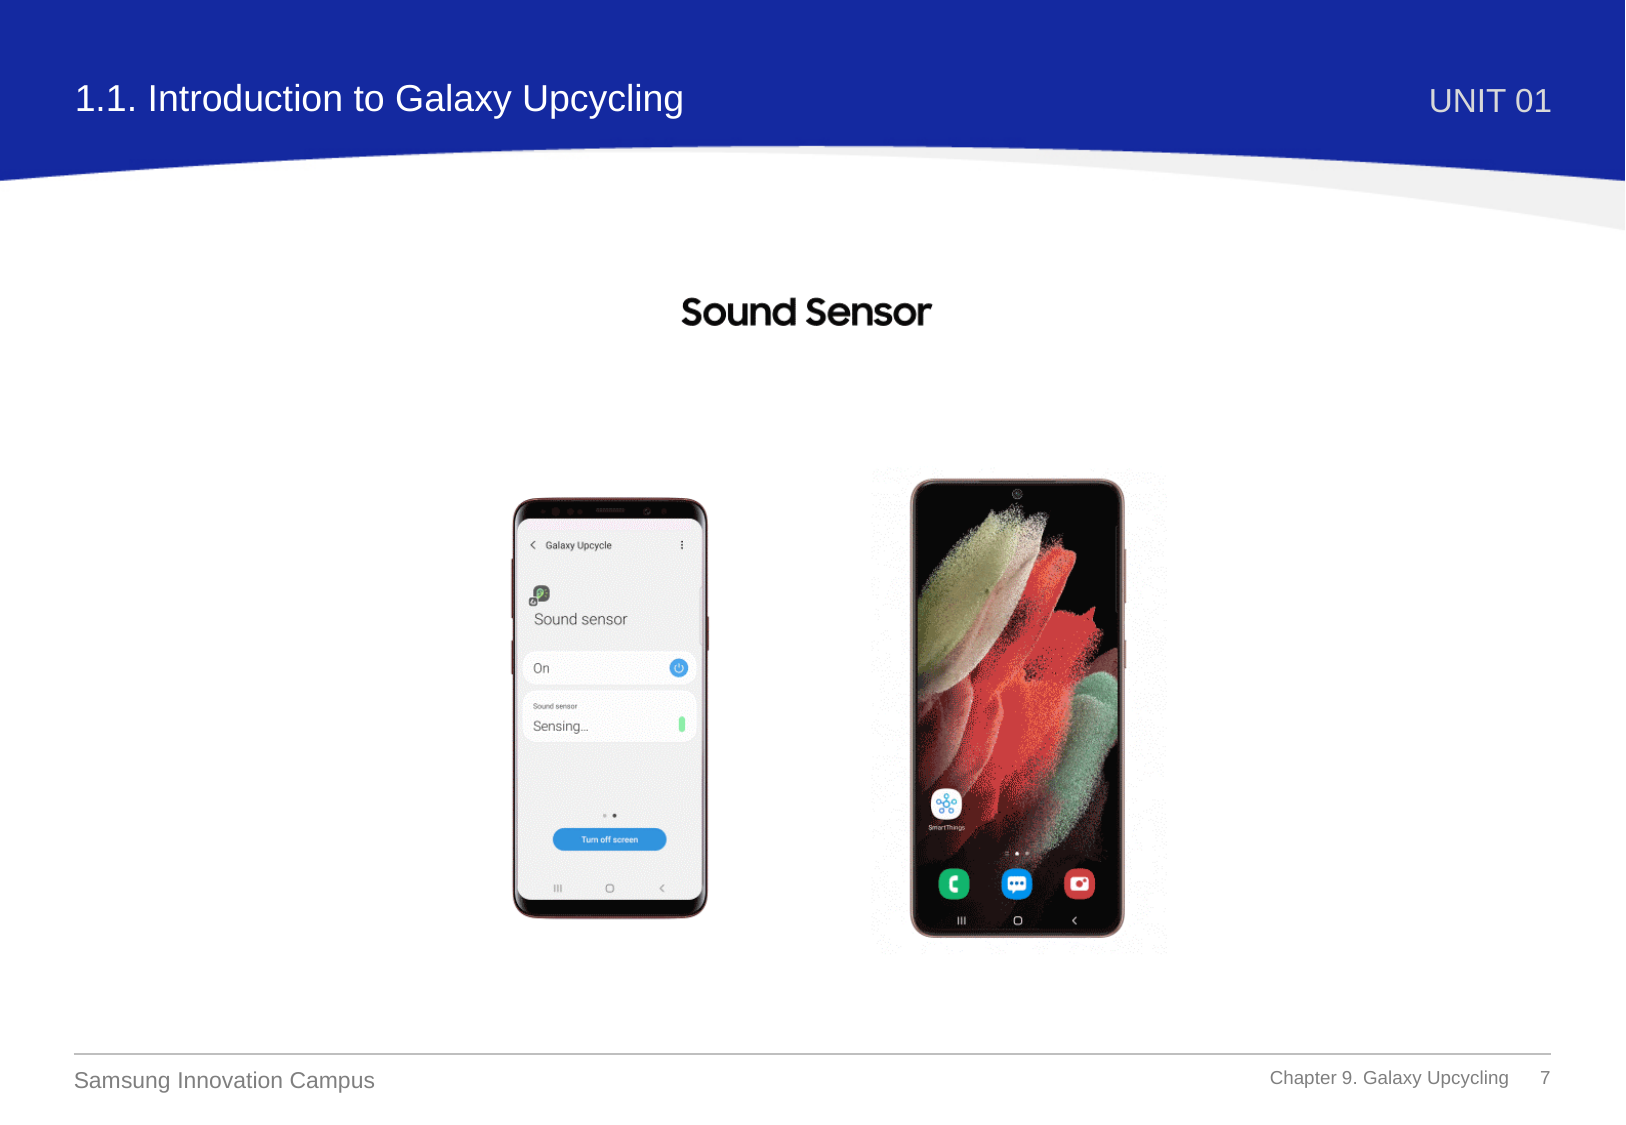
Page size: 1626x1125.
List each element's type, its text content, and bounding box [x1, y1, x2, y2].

picture [0, 0, 1625, 1125]
list 1.1. Introduction to Galaxy Upcycling [74, 73, 1308, 119]
list UNIT 01 [1422, 79, 1553, 120]
